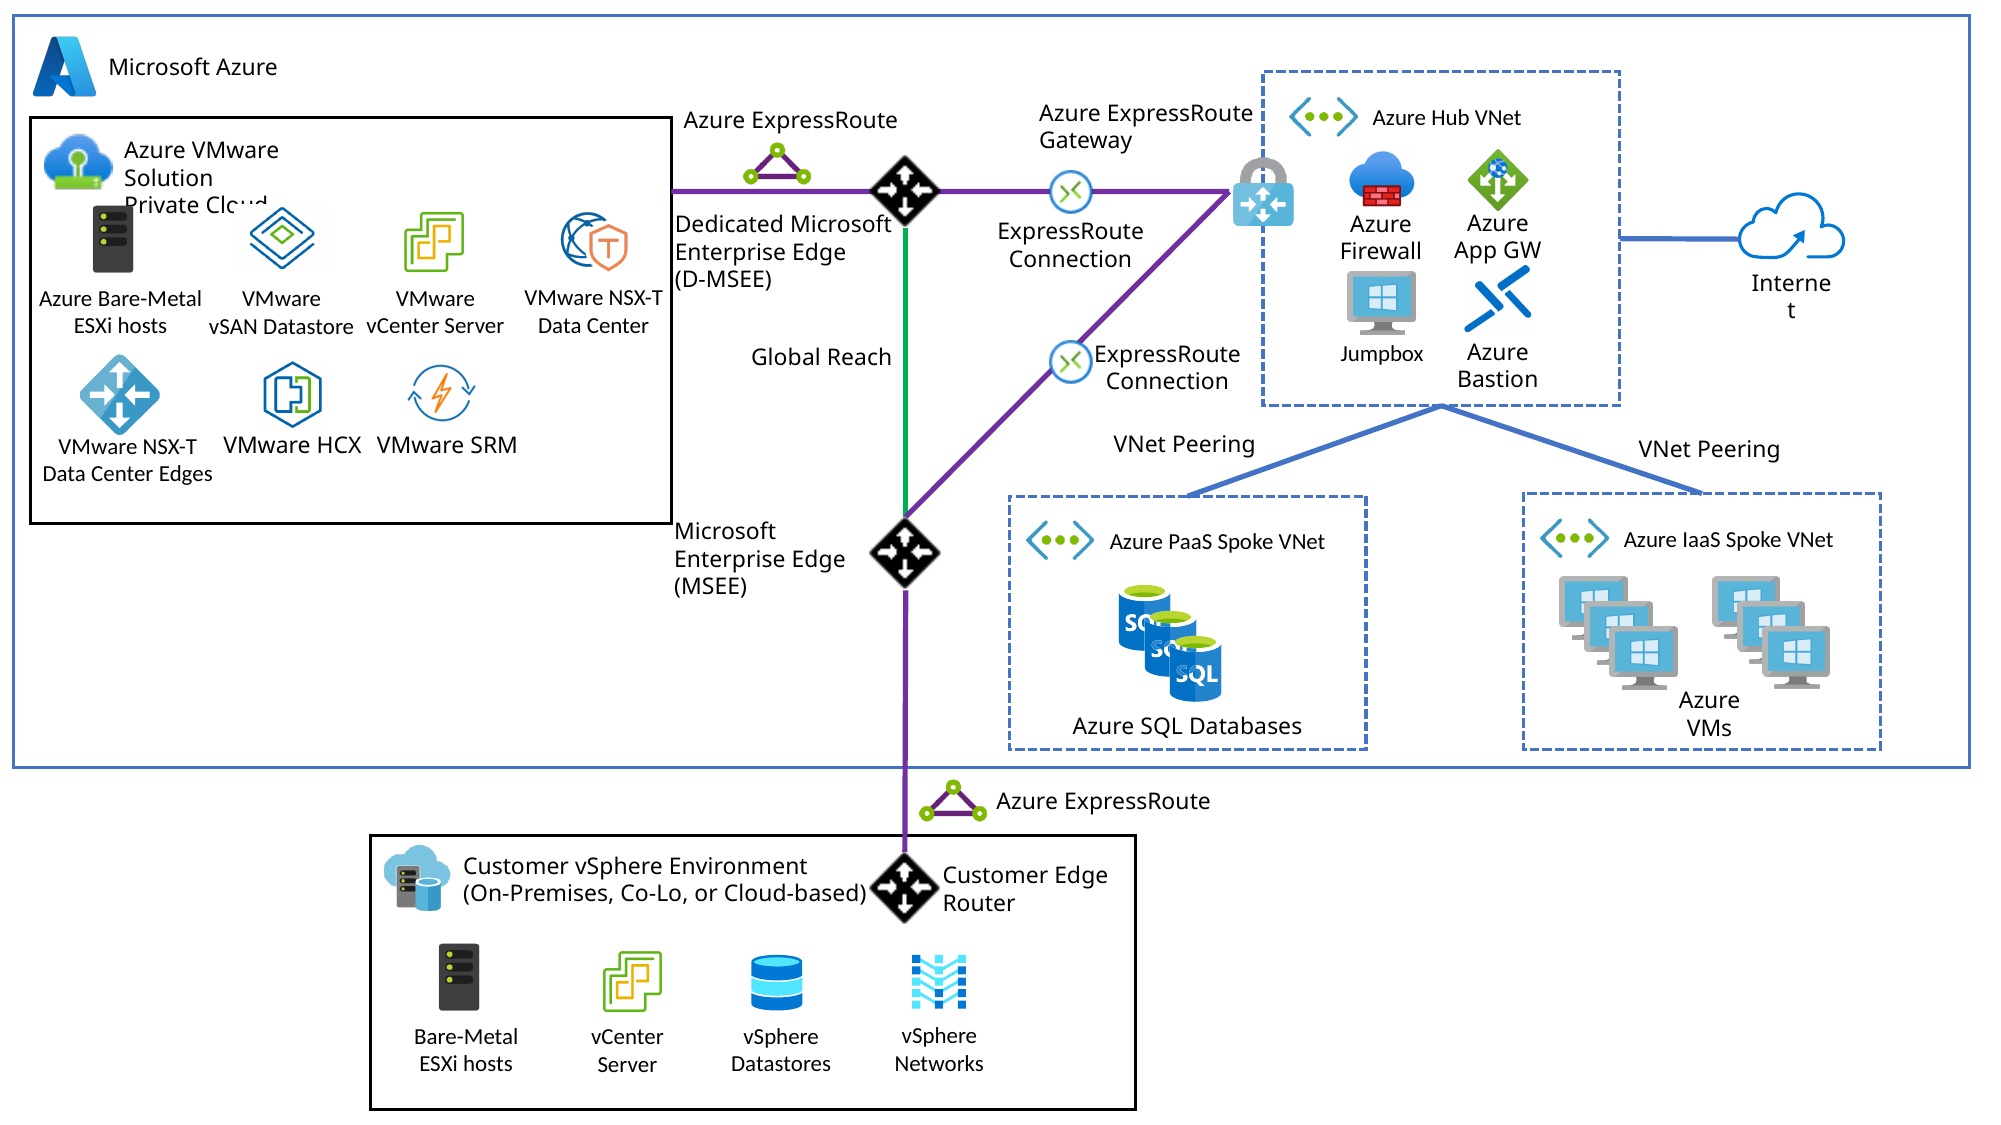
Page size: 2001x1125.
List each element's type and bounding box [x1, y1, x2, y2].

text_box [13, 15, 1970, 1110]
